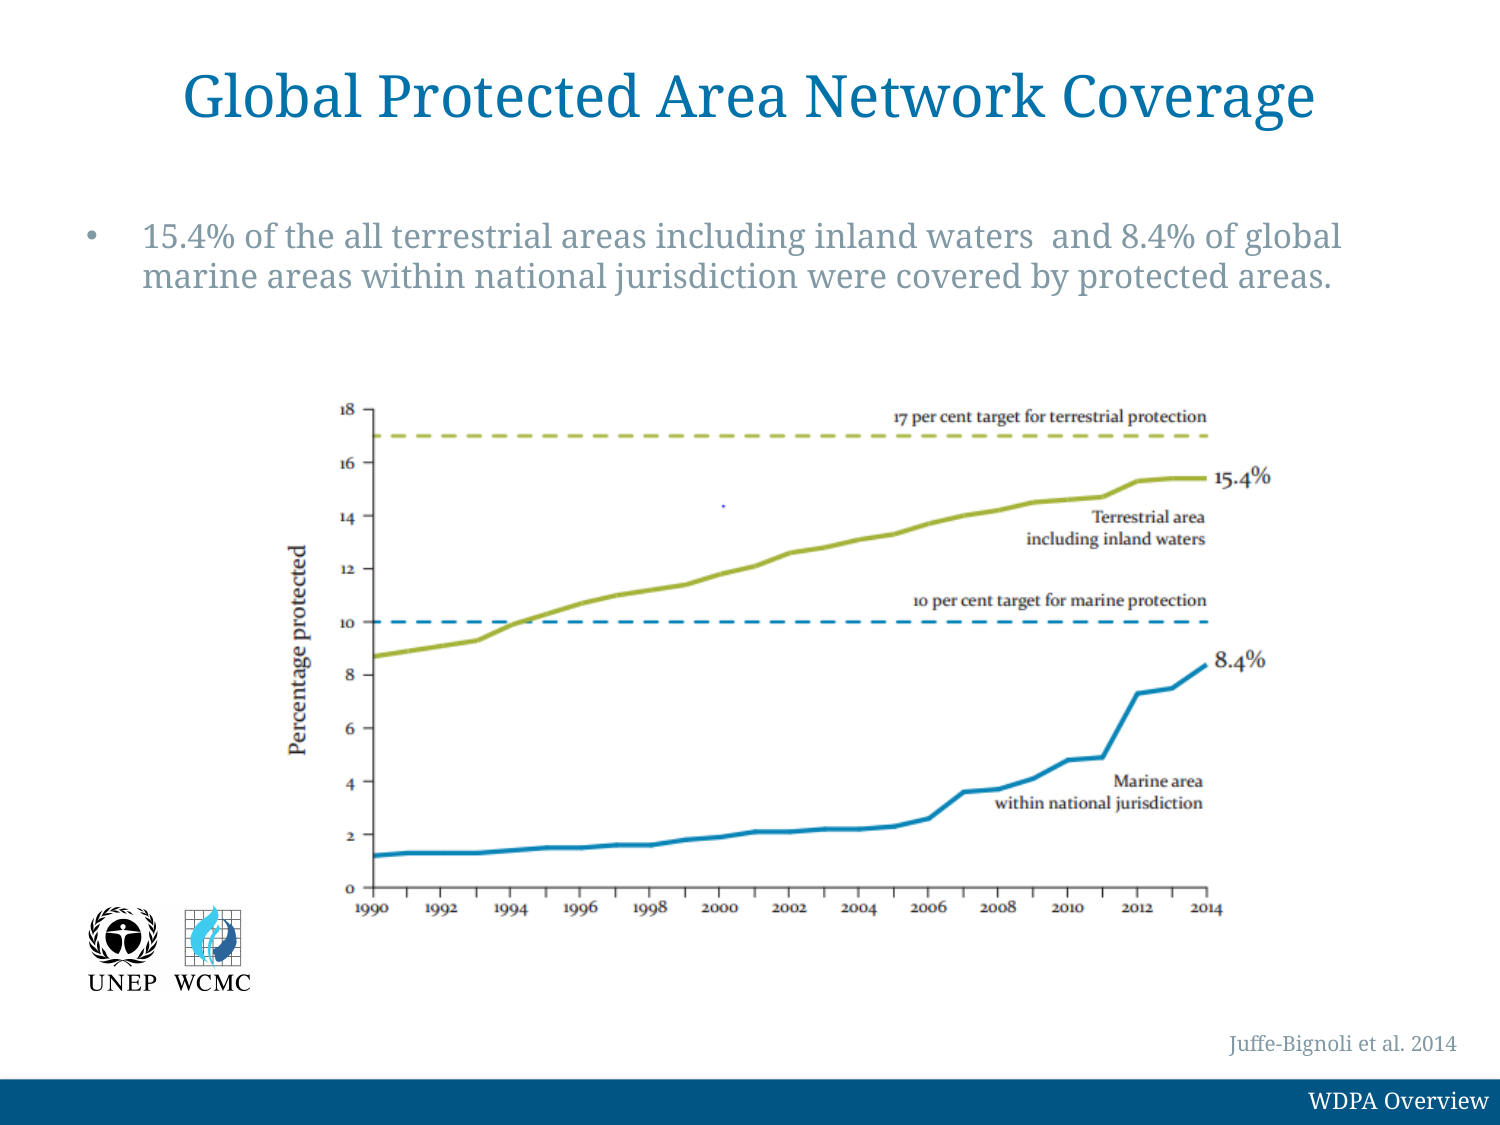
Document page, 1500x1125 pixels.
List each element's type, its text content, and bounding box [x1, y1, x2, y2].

picture [253, 361, 1299, 930]
list 15.4% of the all terrestrial areas including inland waters and 8.4% of global marine areas within national jurisdiction were covered by protected areas. [70, 208, 1421, 899]
picture [88, 905, 250, 991]
title Global Protected Area Network Coverage [0, 0, 1500, 188]
text_box Juffe-Bignoli et al. 2014 [1186, 1023, 1495, 1076]
